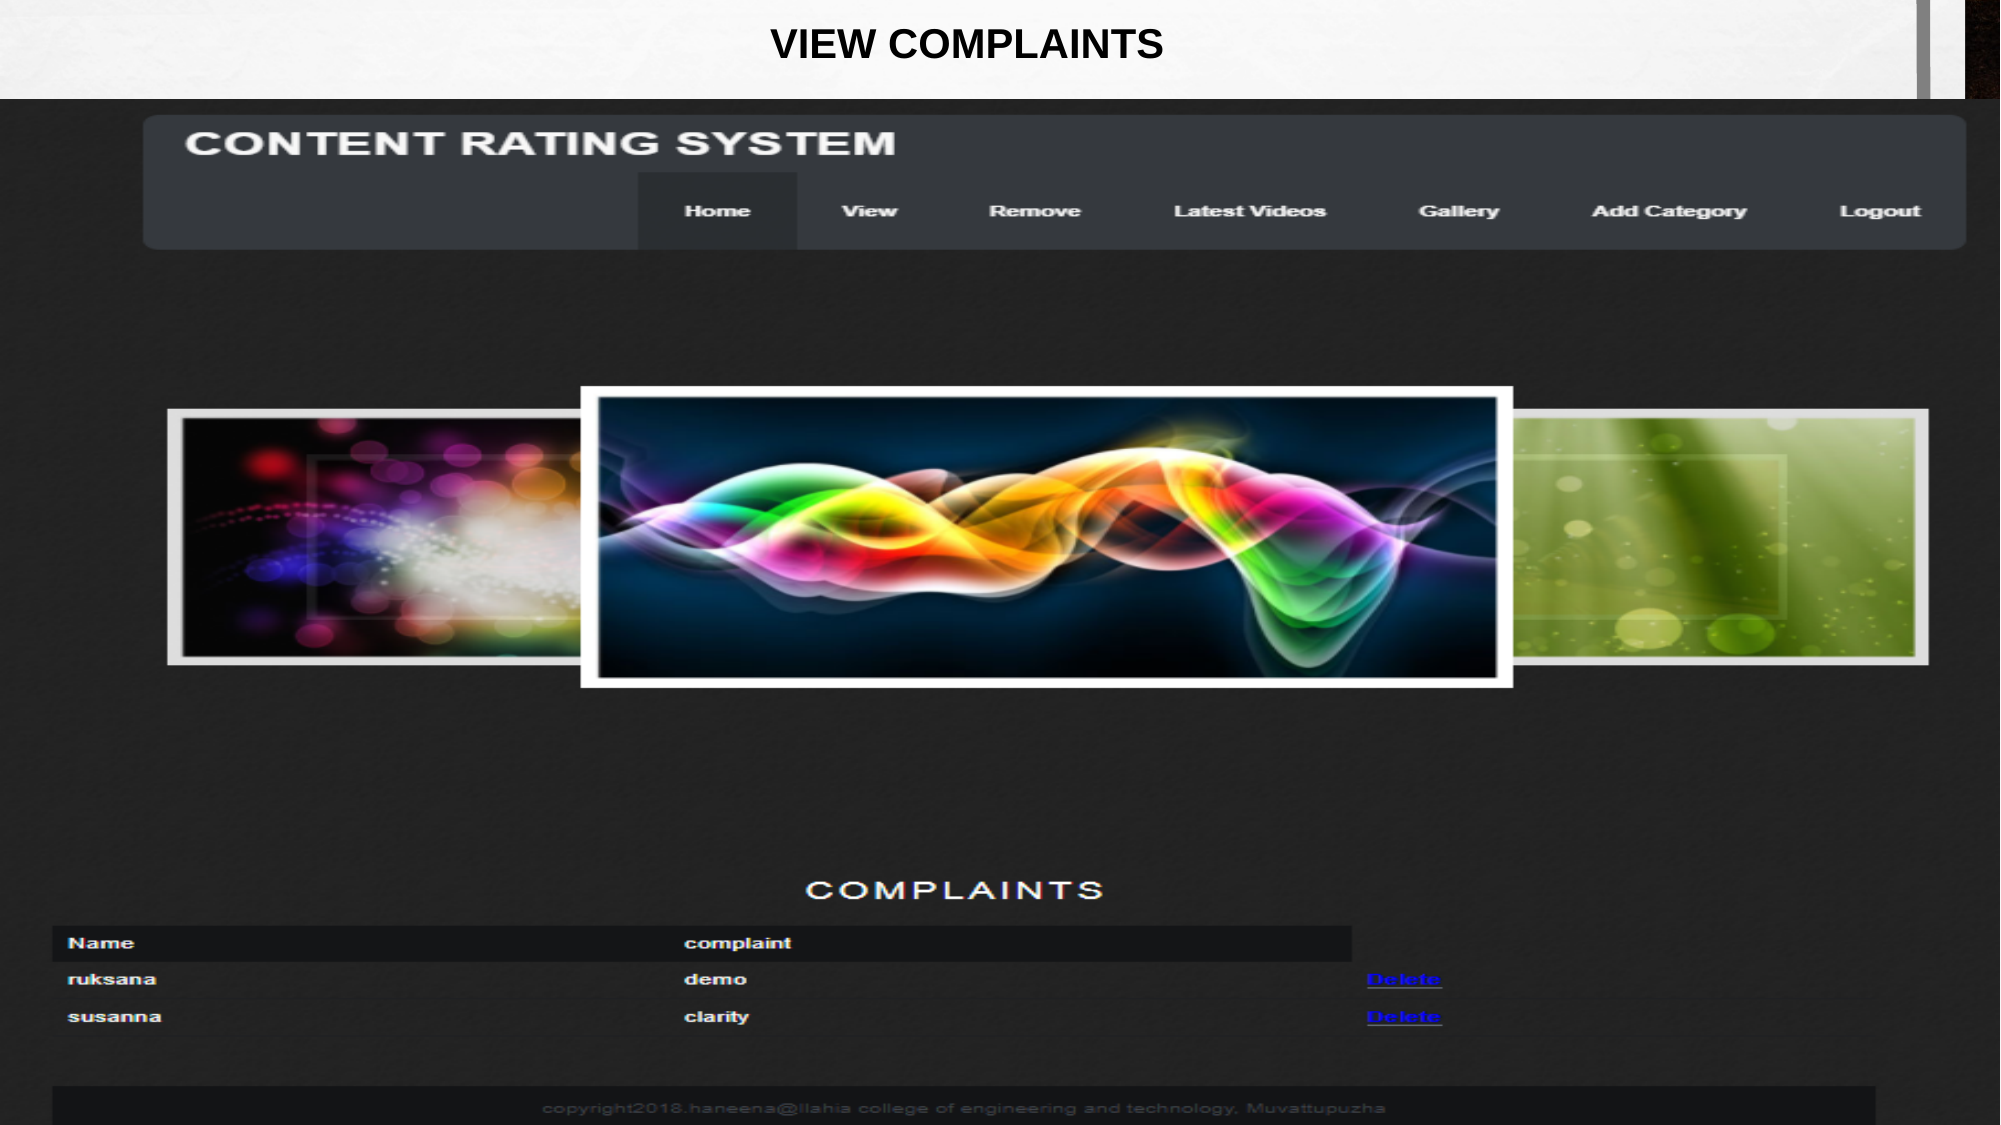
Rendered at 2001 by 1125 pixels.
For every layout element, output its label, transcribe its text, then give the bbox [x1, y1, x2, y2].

picture [0, 0, 2000, 1125]
text_box VIEW COMPLAINTS [114, 0, 1820, 99]
